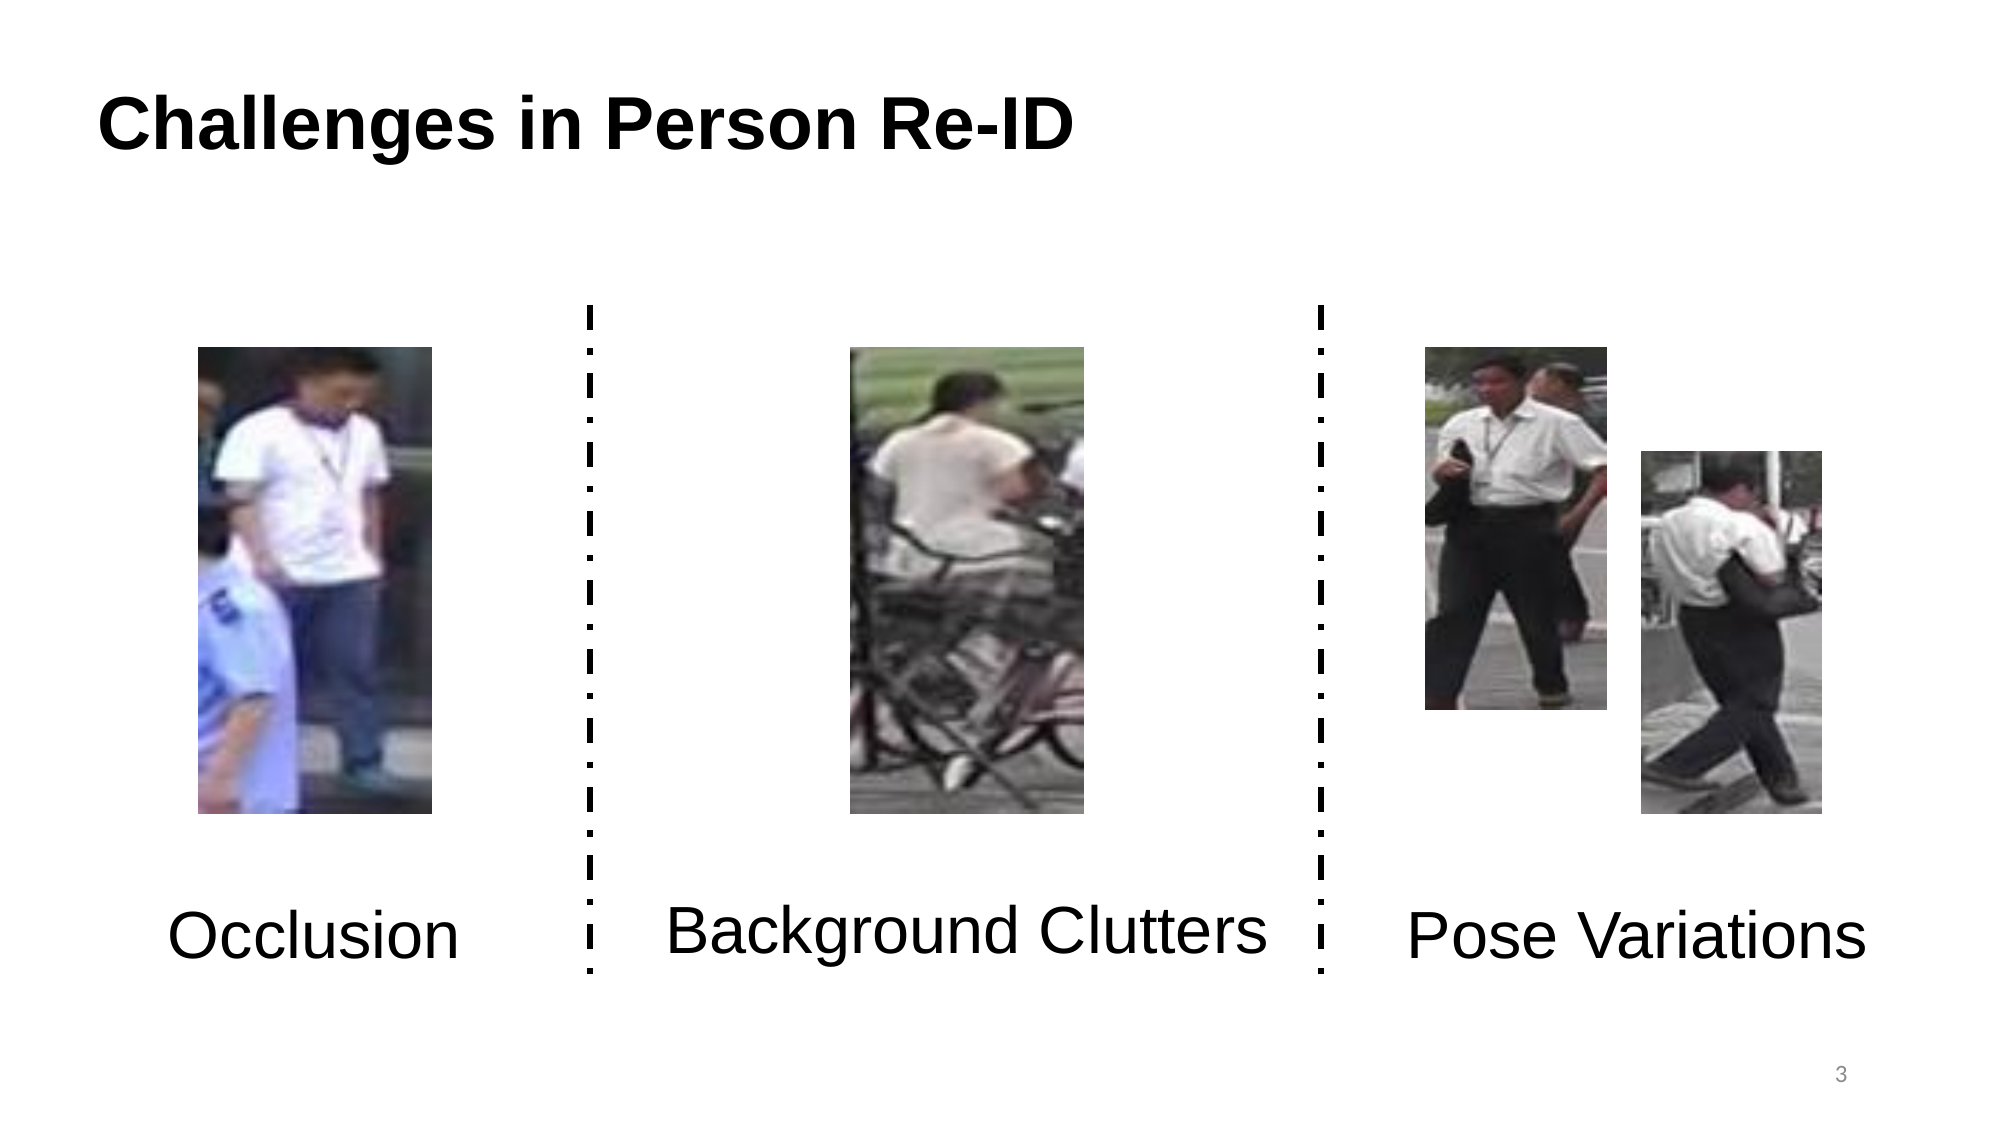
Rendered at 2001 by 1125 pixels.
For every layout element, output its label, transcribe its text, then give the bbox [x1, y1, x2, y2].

picture [1640, 451, 1823, 814]
text_box Pose Variations [1391, 884, 1884, 979]
picture [850, 347, 1084, 814]
text_box Challenges in Person Re-ID [82, 54, 1239, 197]
picture [1425, 347, 1607, 710]
text_box Background Clutters [650, 879, 1284, 975]
slide_number 3 [1412, 1042, 1863, 1103]
picture [198, 347, 432, 814]
text_box Occlusion [153, 884, 476, 979]
